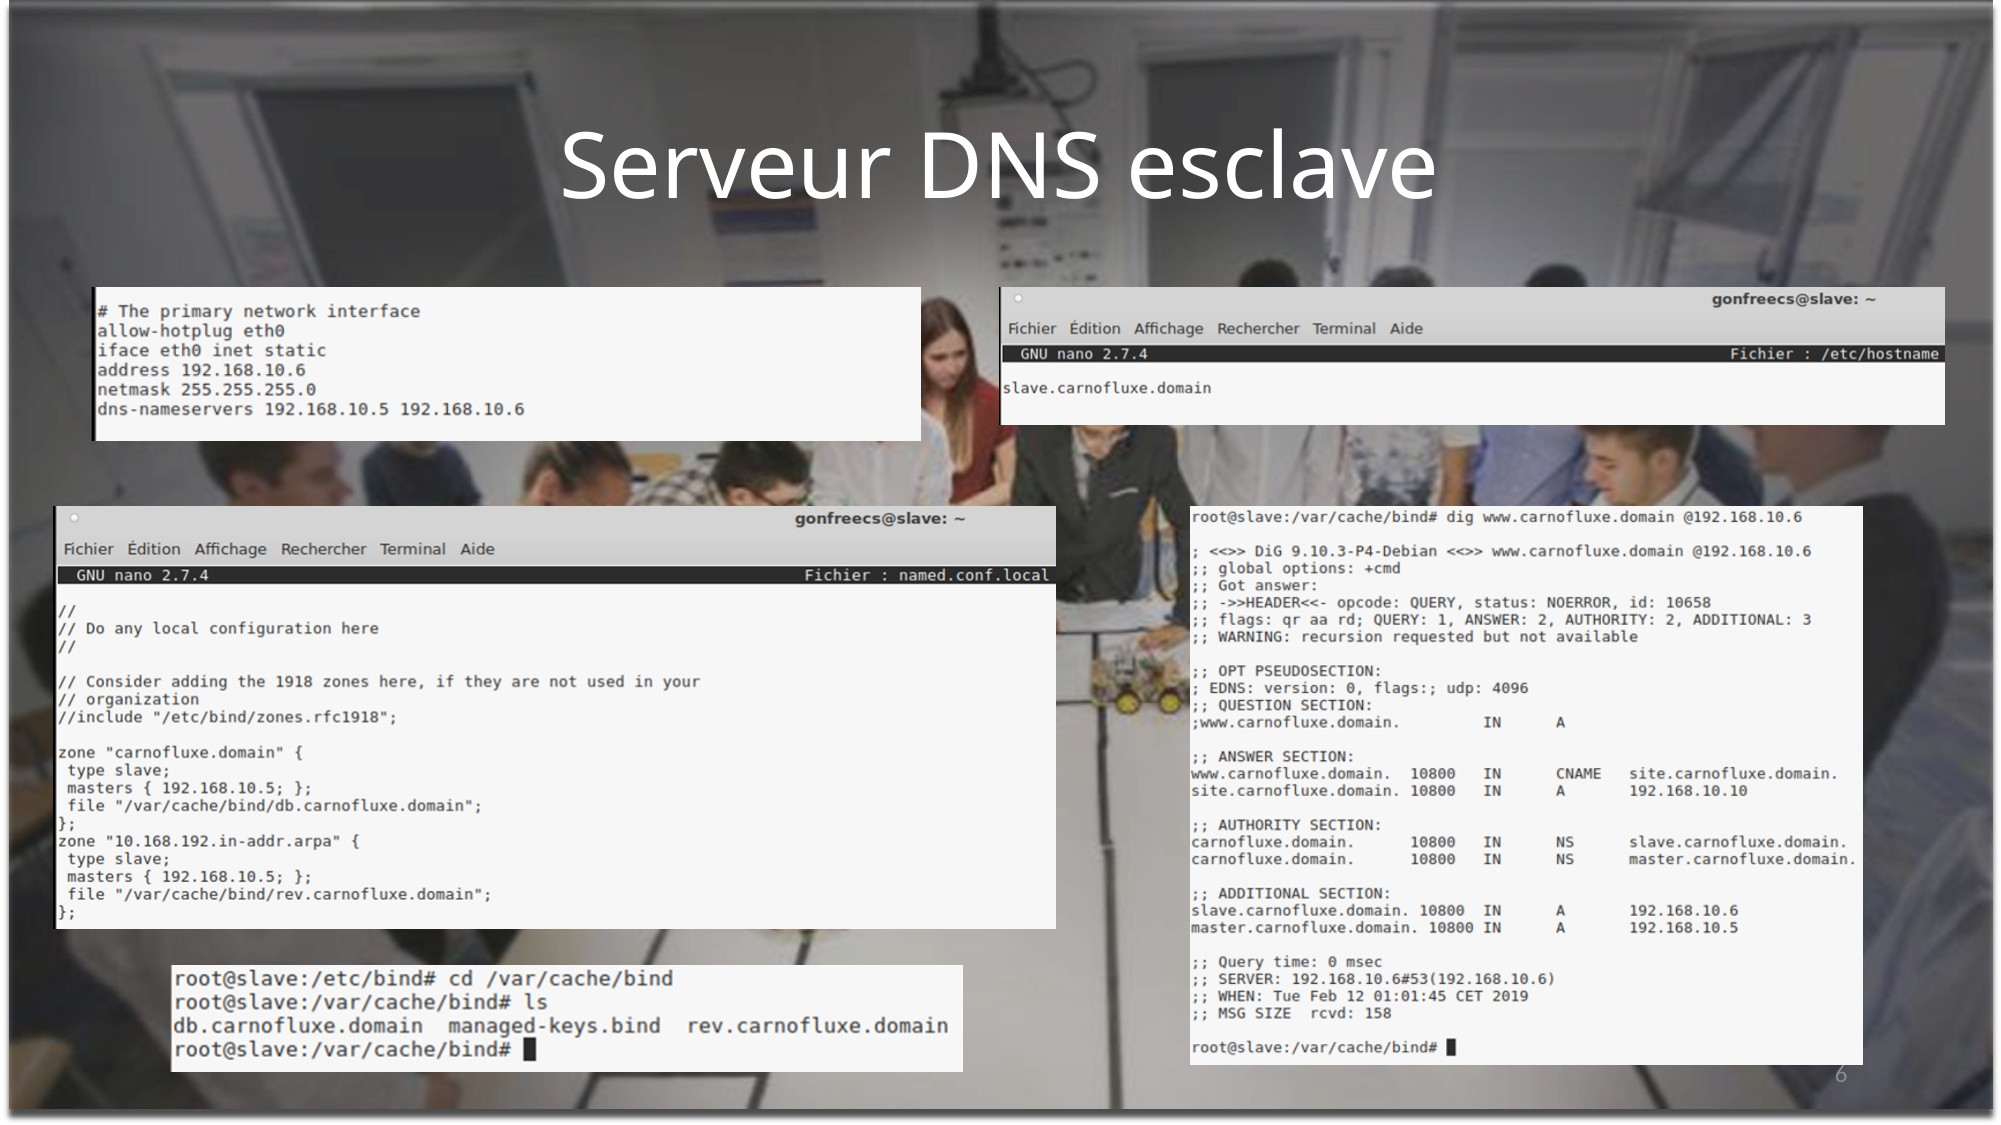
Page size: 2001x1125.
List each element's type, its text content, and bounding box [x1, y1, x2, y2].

picture [0, 0, 2001, 1125]
slide_number 6 [1412, 1065, 1863, 1103]
title Serveur DNS esclave [137, 59, 1863, 278]
